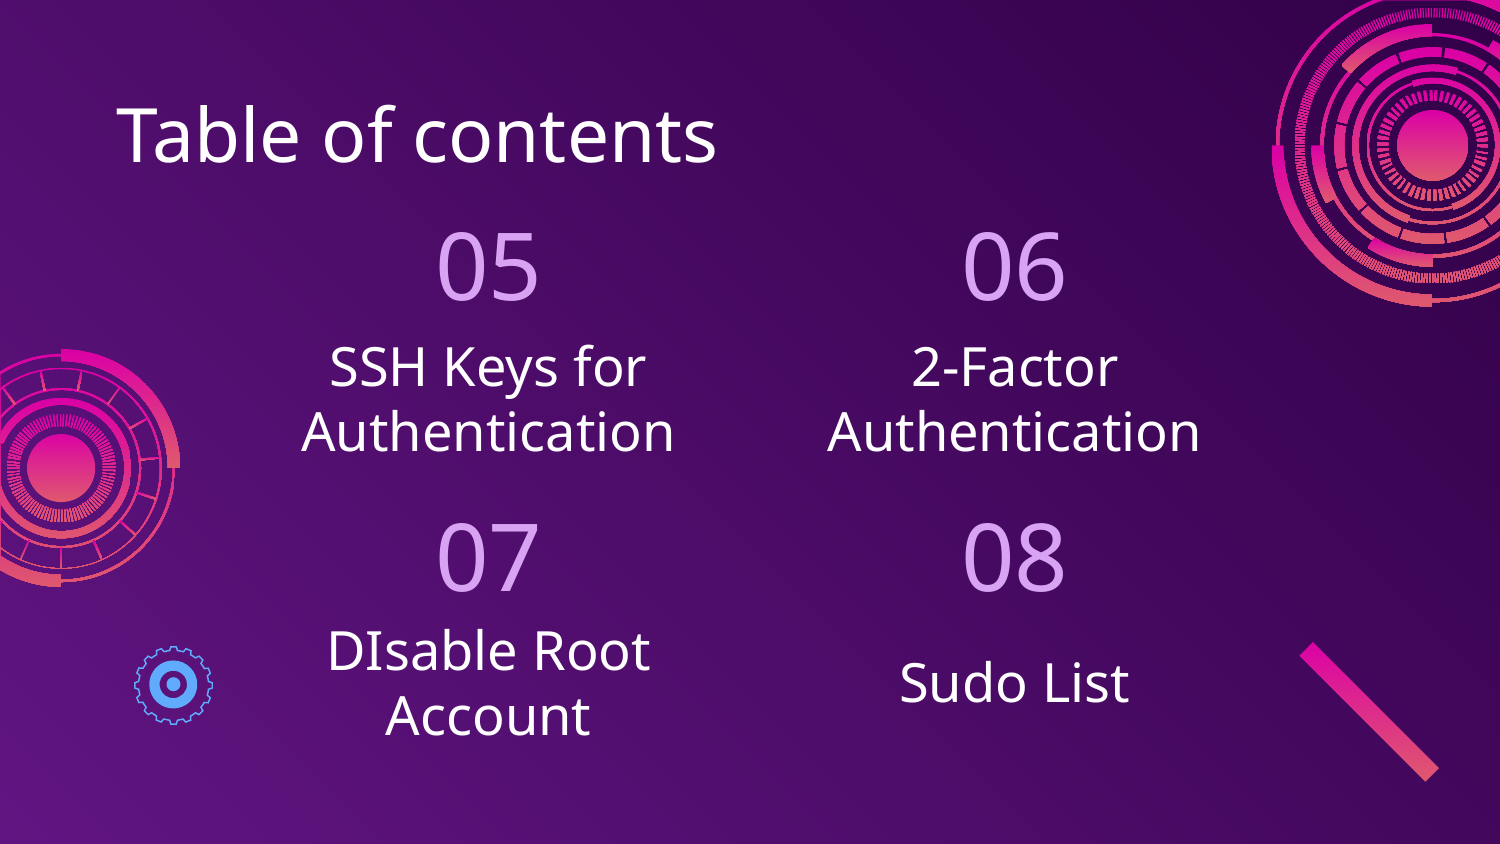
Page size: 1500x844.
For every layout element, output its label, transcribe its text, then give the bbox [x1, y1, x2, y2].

title 08 [929, 505, 1101, 602]
subtitle Sudo List [811, 616, 1219, 746]
title 06 [929, 215, 1101, 312]
subtitle DIsable Root Account [281, 613, 697, 749]
subtitle 2-Factor Authentication [811, 324, 1219, 471]
title 05 [403, 215, 574, 312]
text_box [1299, 641, 1439, 782]
title 07 [403, 505, 574, 602]
subtitle SSH Keys for Authentication [281, 327, 697, 468]
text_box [134, 646, 213, 725]
title Table of contents [101, 72, 1399, 167]
